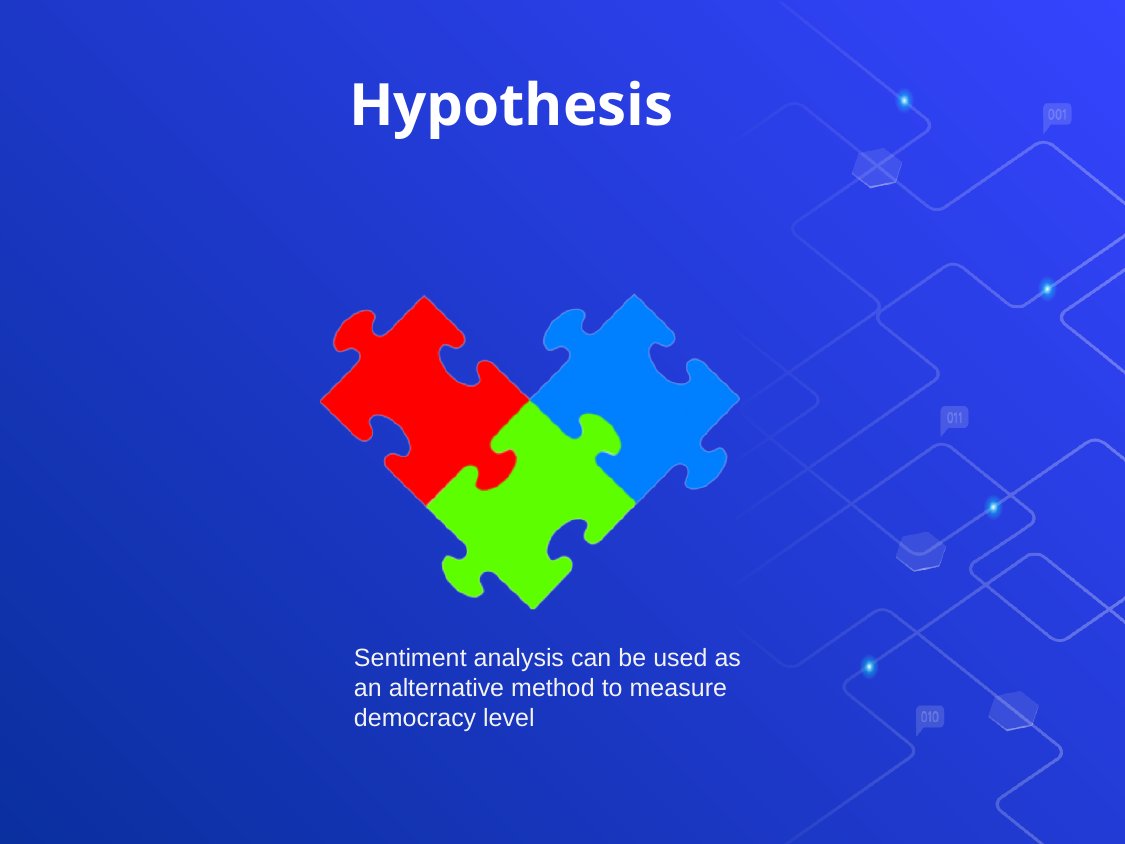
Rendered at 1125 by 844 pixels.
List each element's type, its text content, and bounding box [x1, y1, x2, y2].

text_box Sentiment analysis can be used as an alternative method to measure democracy level [339, 643, 786, 774]
picture [0, 0, 1125, 844]
title Hypothesis [170, 21, 853, 138]
